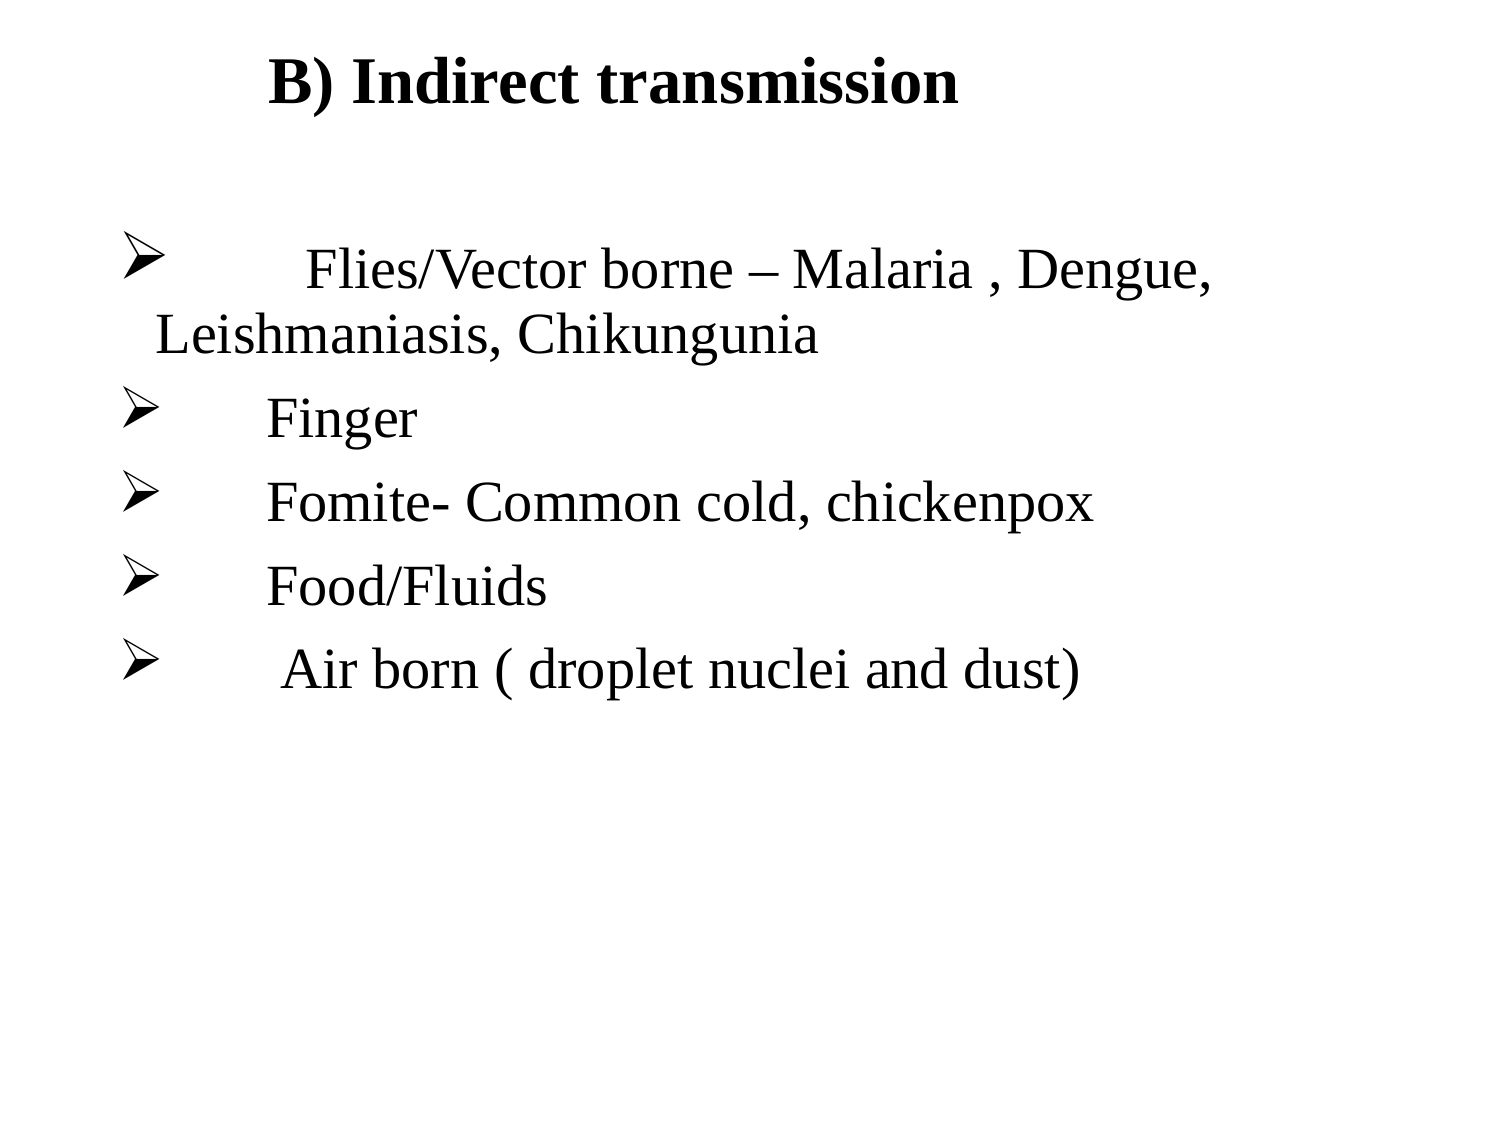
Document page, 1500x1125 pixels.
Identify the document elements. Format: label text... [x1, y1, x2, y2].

list B) Indirect transmission Flies/Vector borne – Malaria , Dengue, Leishmaniasis, Chikungunia Finger Fomite- Common cold, chickenpox Food/Fluids Air born ( droplet nuclei and dust) [103, 38, 1397, 1014]
